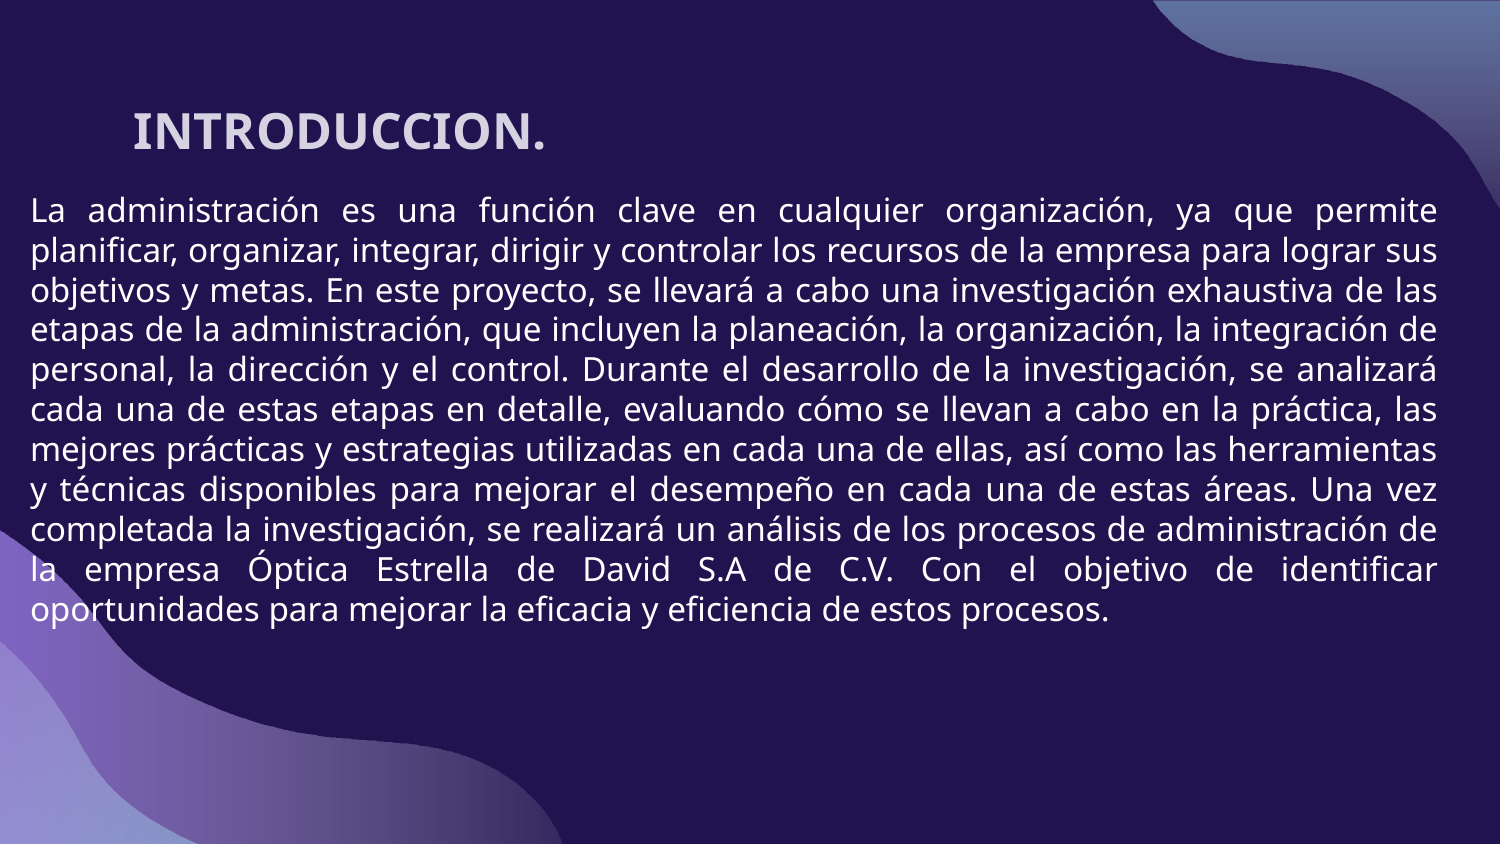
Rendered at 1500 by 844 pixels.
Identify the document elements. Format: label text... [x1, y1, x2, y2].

subtitle La administración es una función clave en cualquier organización, ya que permite planificar, organizar, integrar, dirigir y controlar los recursos de la empresa para lograr sus objetivos y metas. En este proyecto, se llevará a cabo una investigación exhaustiva de las etapas de la administración, que incluyen la planeación, la organización, la integración de personal, la dirección y el control. Durante el desarrollo de la investigación, se analizará cada una de estas etapas en detalle, evaluando cómo se llevan a cabo en la práctica, las mejores prácticas y estrategias utilizadas en cada una de ellas, así como las herramientas y técnicas disponibles para mejorar el desempeño en cada una de estas áreas. Una vez completada la investigación, se realizará un análisis de los procesos de administración de la empresa Óptica Estrella de David S.A de C.V. Con el objetivo de identificar oportunidades para mejorar la eficacia y eficiencia de estos procesos. [15, 173, 1456, 572]
title INTRODUCCION. [118, 88, 1382, 171]
